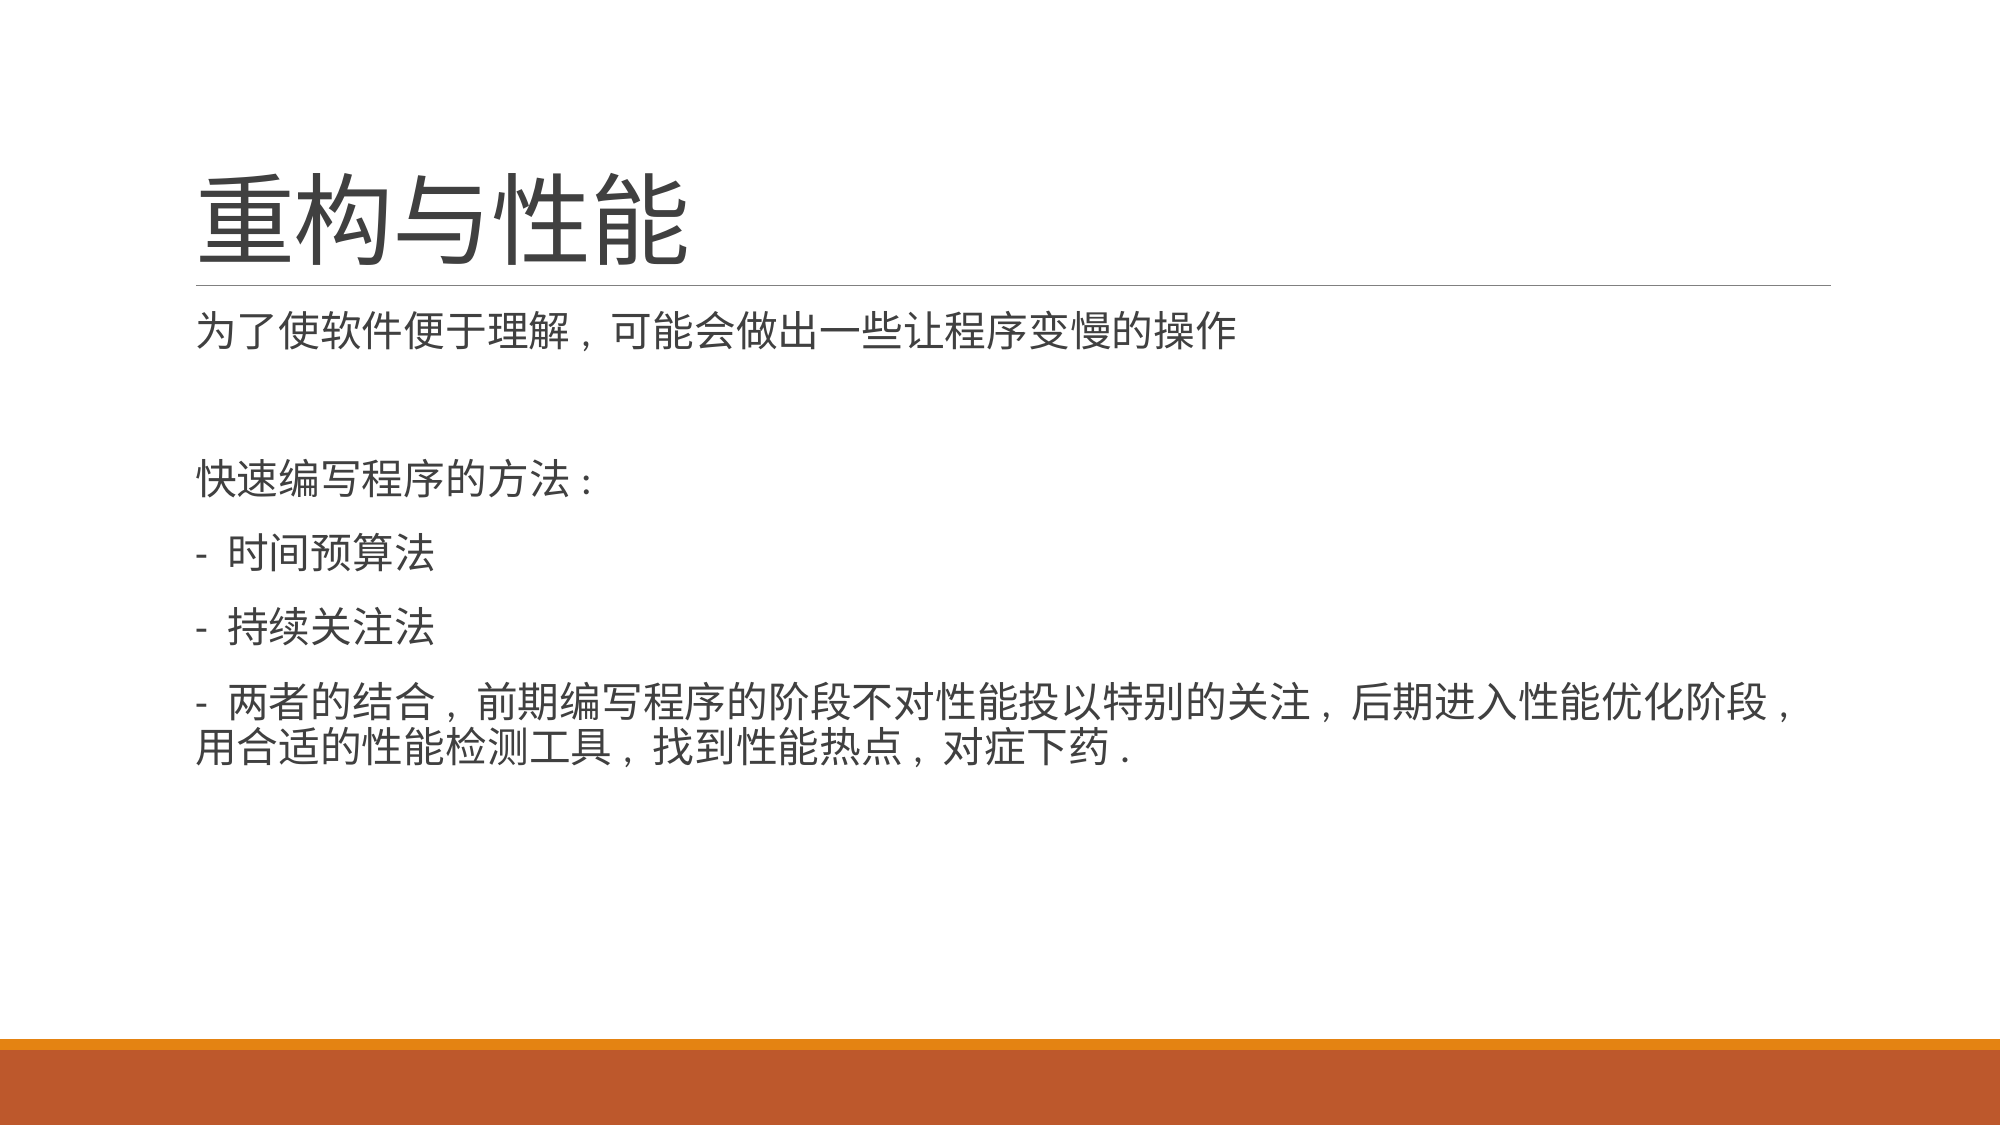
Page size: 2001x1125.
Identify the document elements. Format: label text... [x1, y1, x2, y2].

title 重构与性能 [180, 47, 1830, 285]
list 为了使软件便于理解, 可能会做出一些让程序变慢的操作 快速编写程序的方法: - 时间预算法 - 持续关注法 - 两者的结合, 前期编写程序的阶段不对性能投以特别的关注, 后期进入性能优化阶段, 用合适的性能检测工具, 找到性能热点, 对症下药. [180, 302, 1830, 963]
